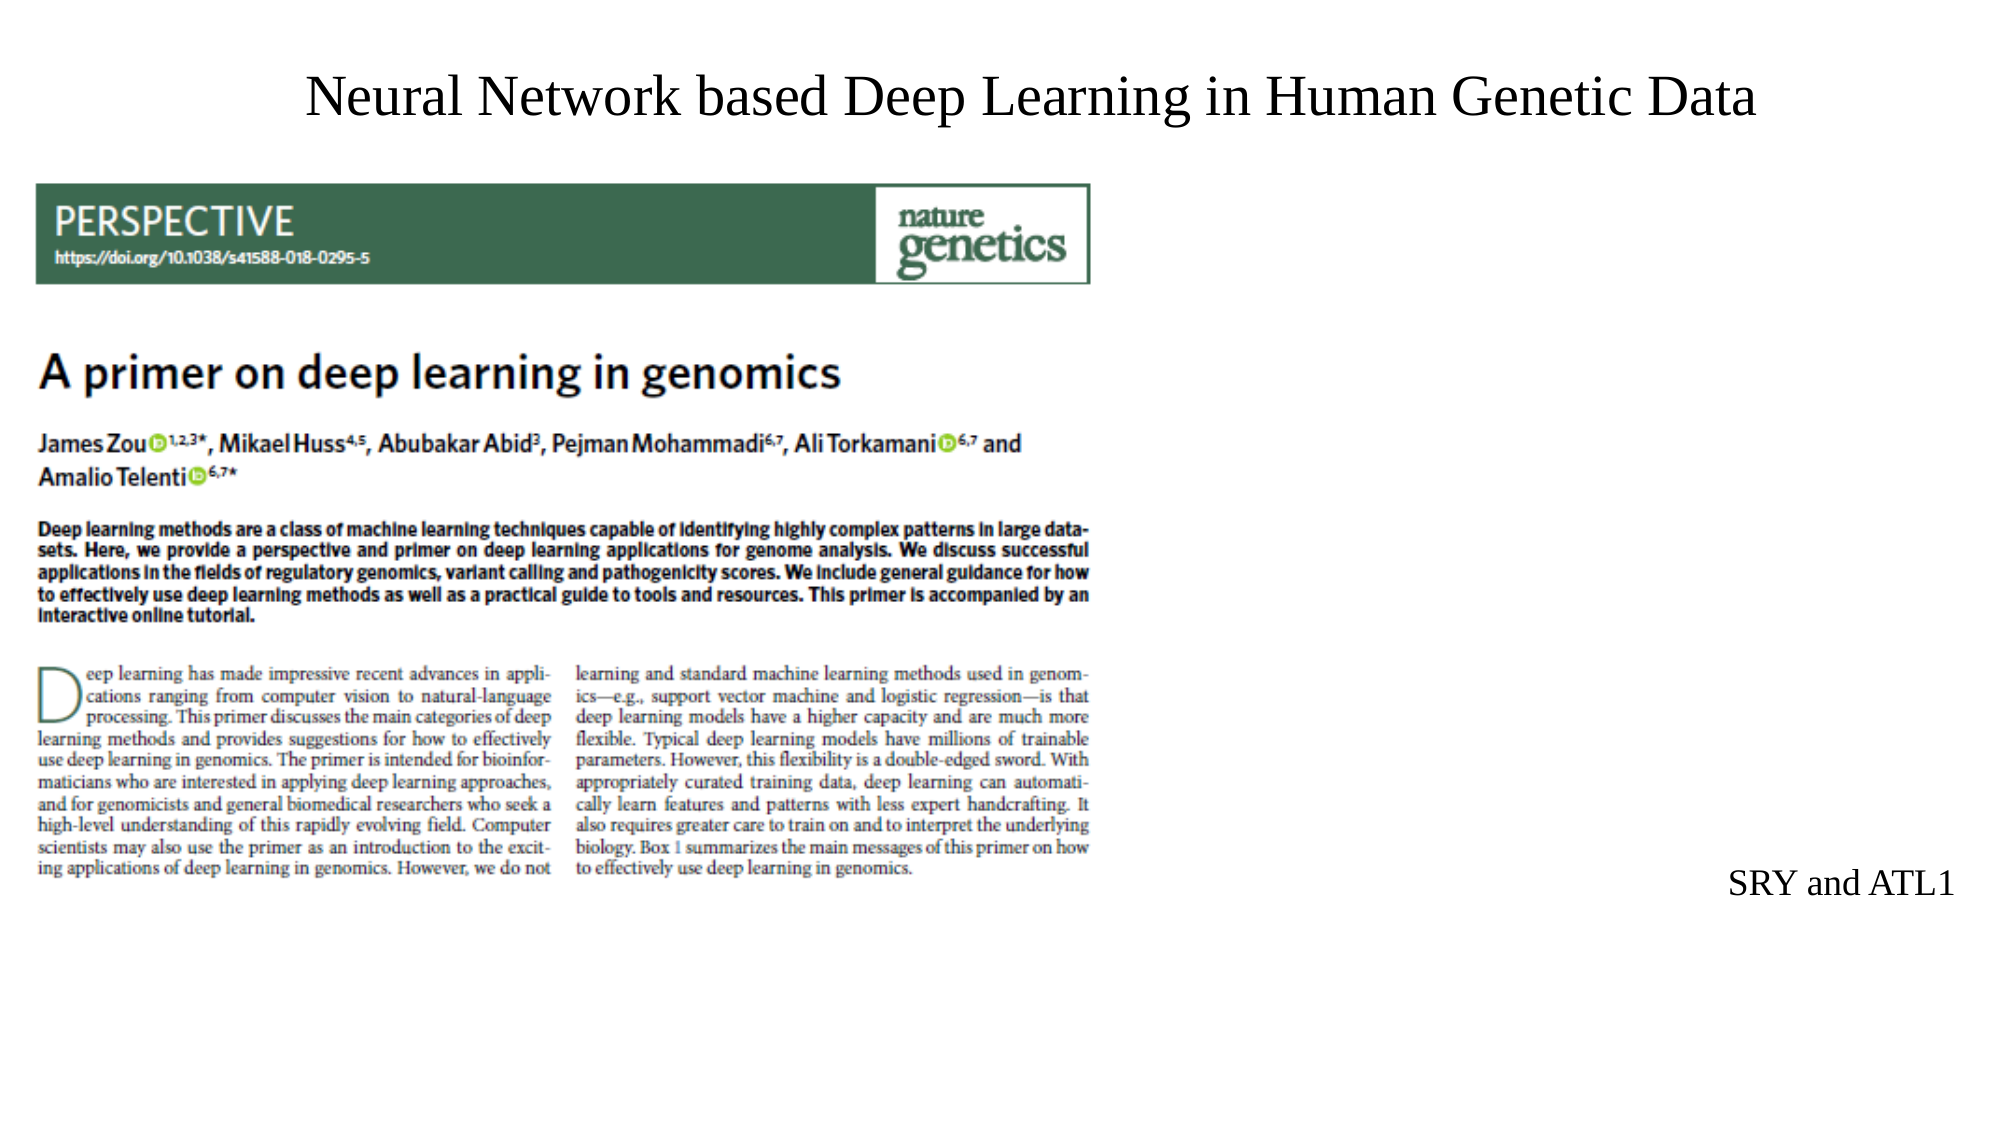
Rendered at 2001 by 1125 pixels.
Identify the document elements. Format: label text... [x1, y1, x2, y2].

picture [27, 182, 1104, 882]
text_box Neural Network based Deep Learning in Human Genetic Data [290, 50, 1787, 135]
text_box SRY and ATL1 [1713, 850, 1972, 911]
